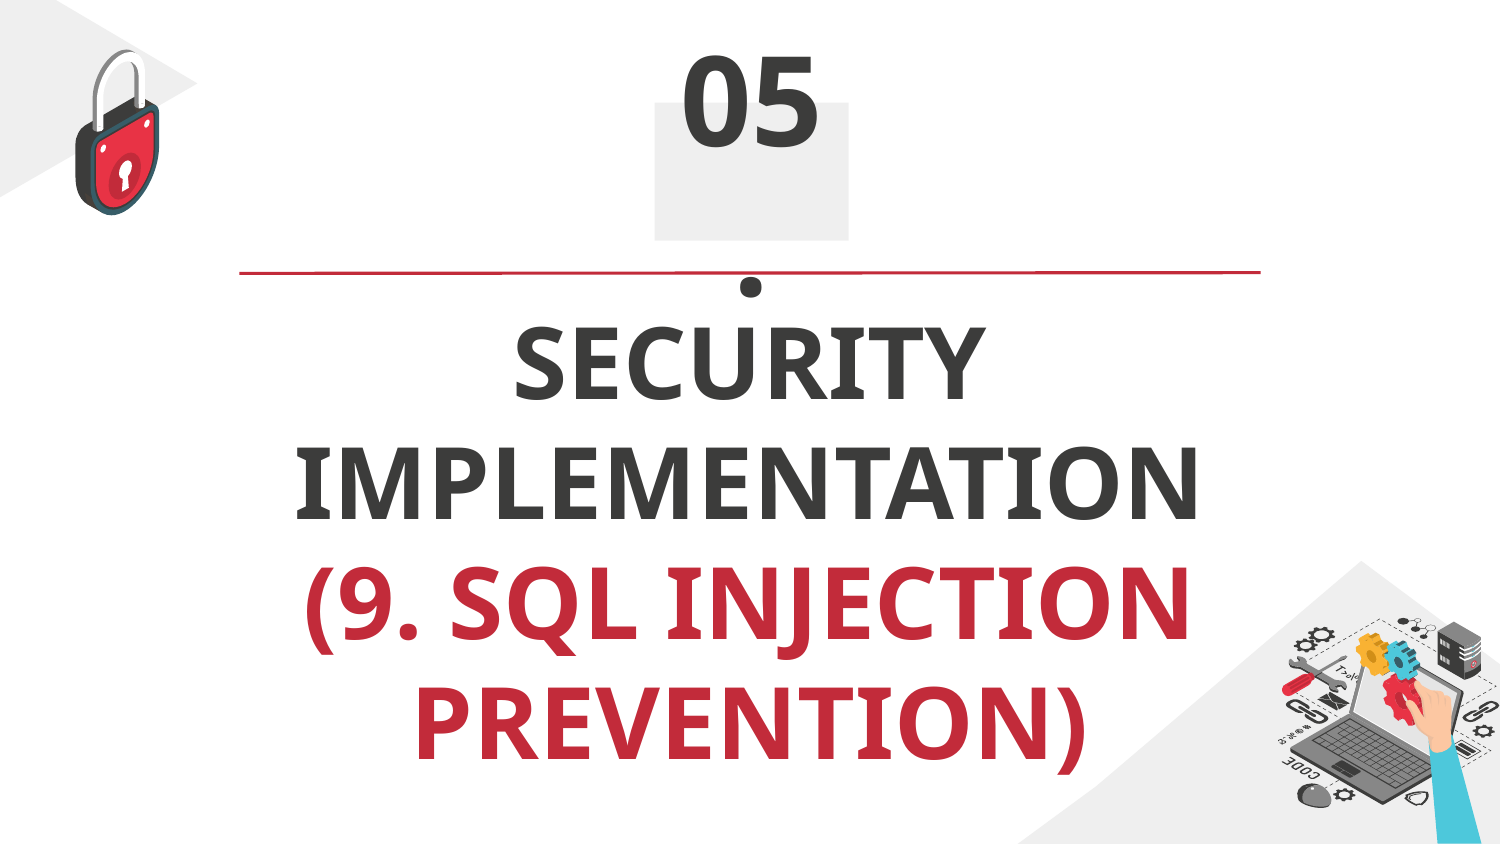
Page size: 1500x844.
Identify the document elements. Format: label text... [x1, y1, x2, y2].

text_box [1277, 617, 1500, 844]
title SECURITY IMPLEMENTATION (9. SQL INJECTION PREVENTION) [239, 285, 1261, 759]
title 05. [654, 102, 849, 241]
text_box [75, 49, 160, 216]
